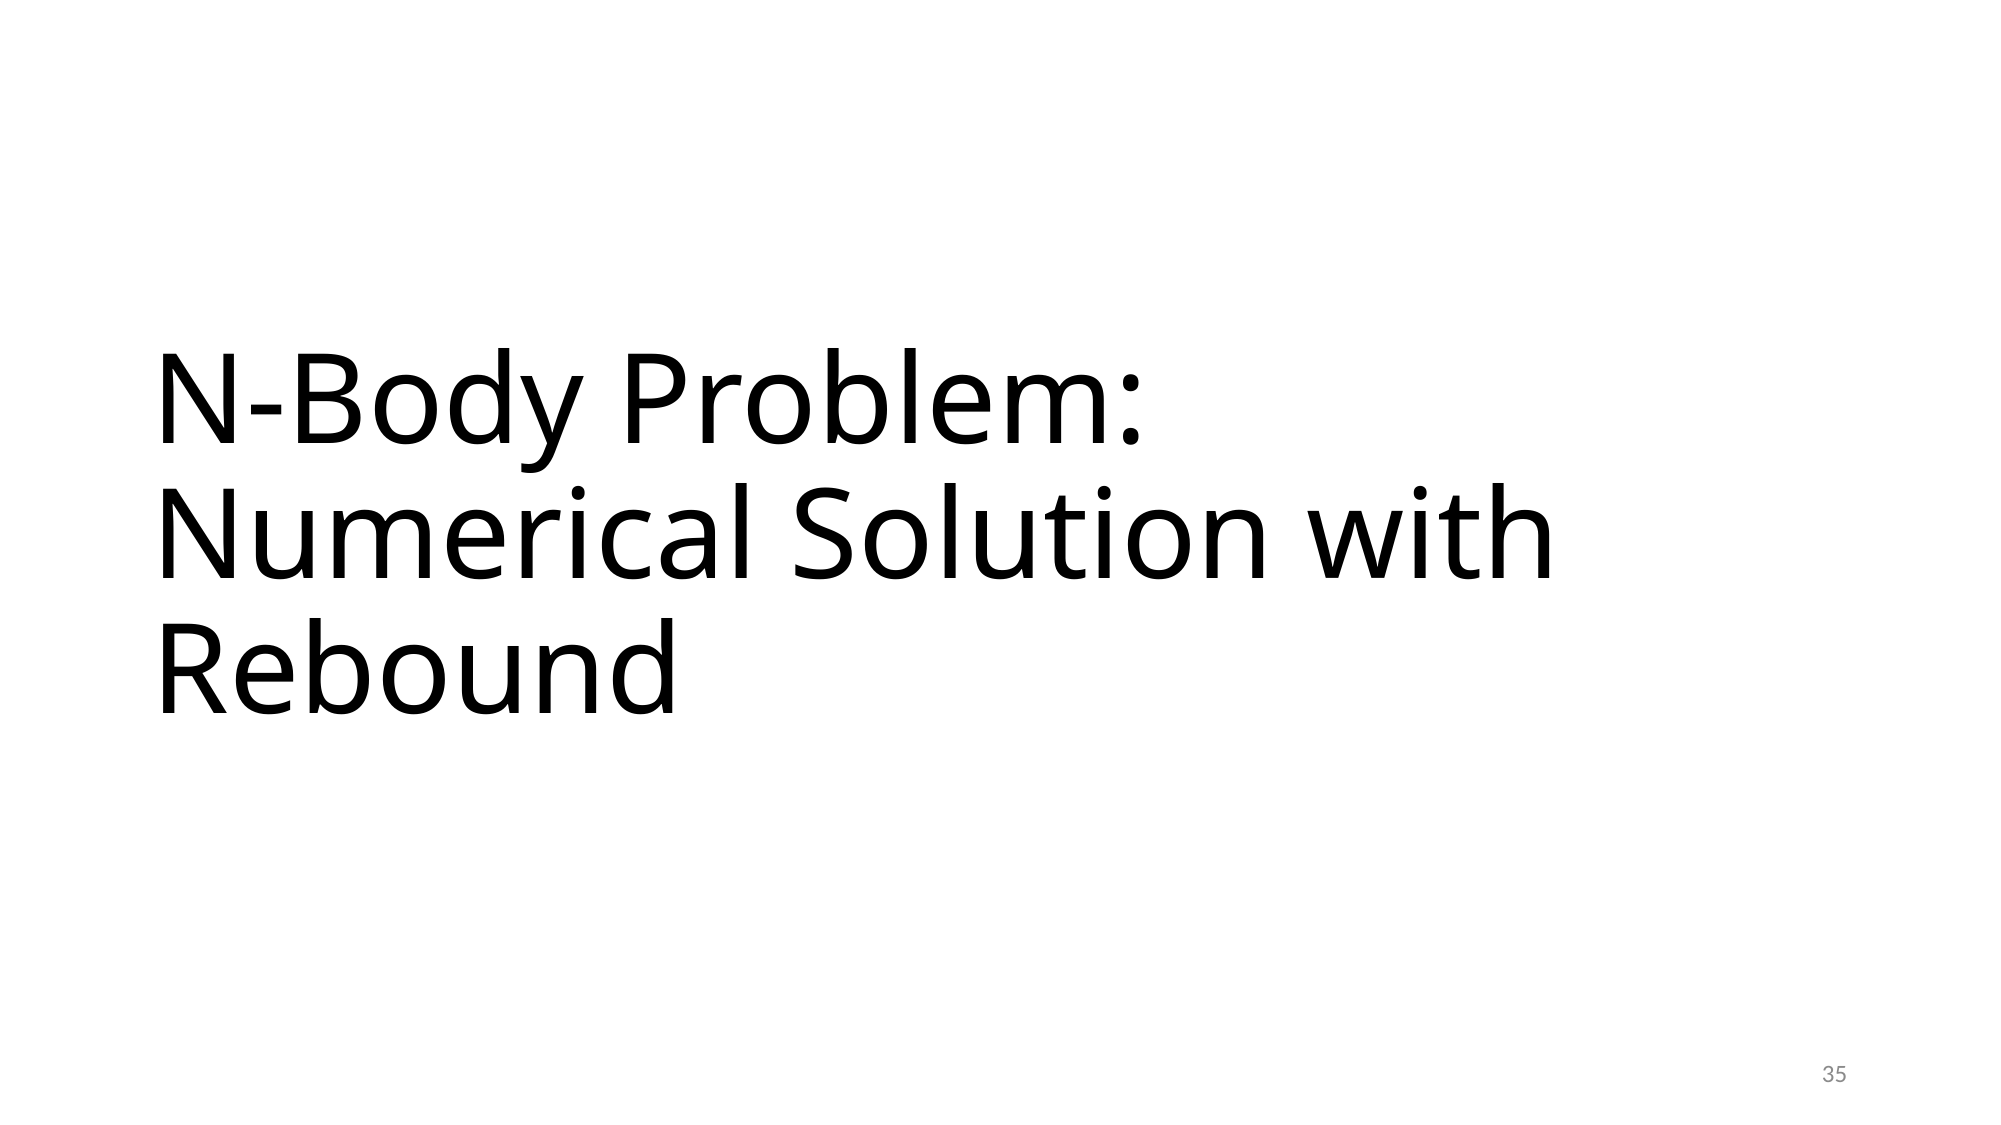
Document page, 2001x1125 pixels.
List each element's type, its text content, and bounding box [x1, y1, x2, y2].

title N-Body Problem: Numerical Solution with Rebound [136, 280, 1862, 749]
slide_number 35 [1412, 1042, 1863, 1103]
